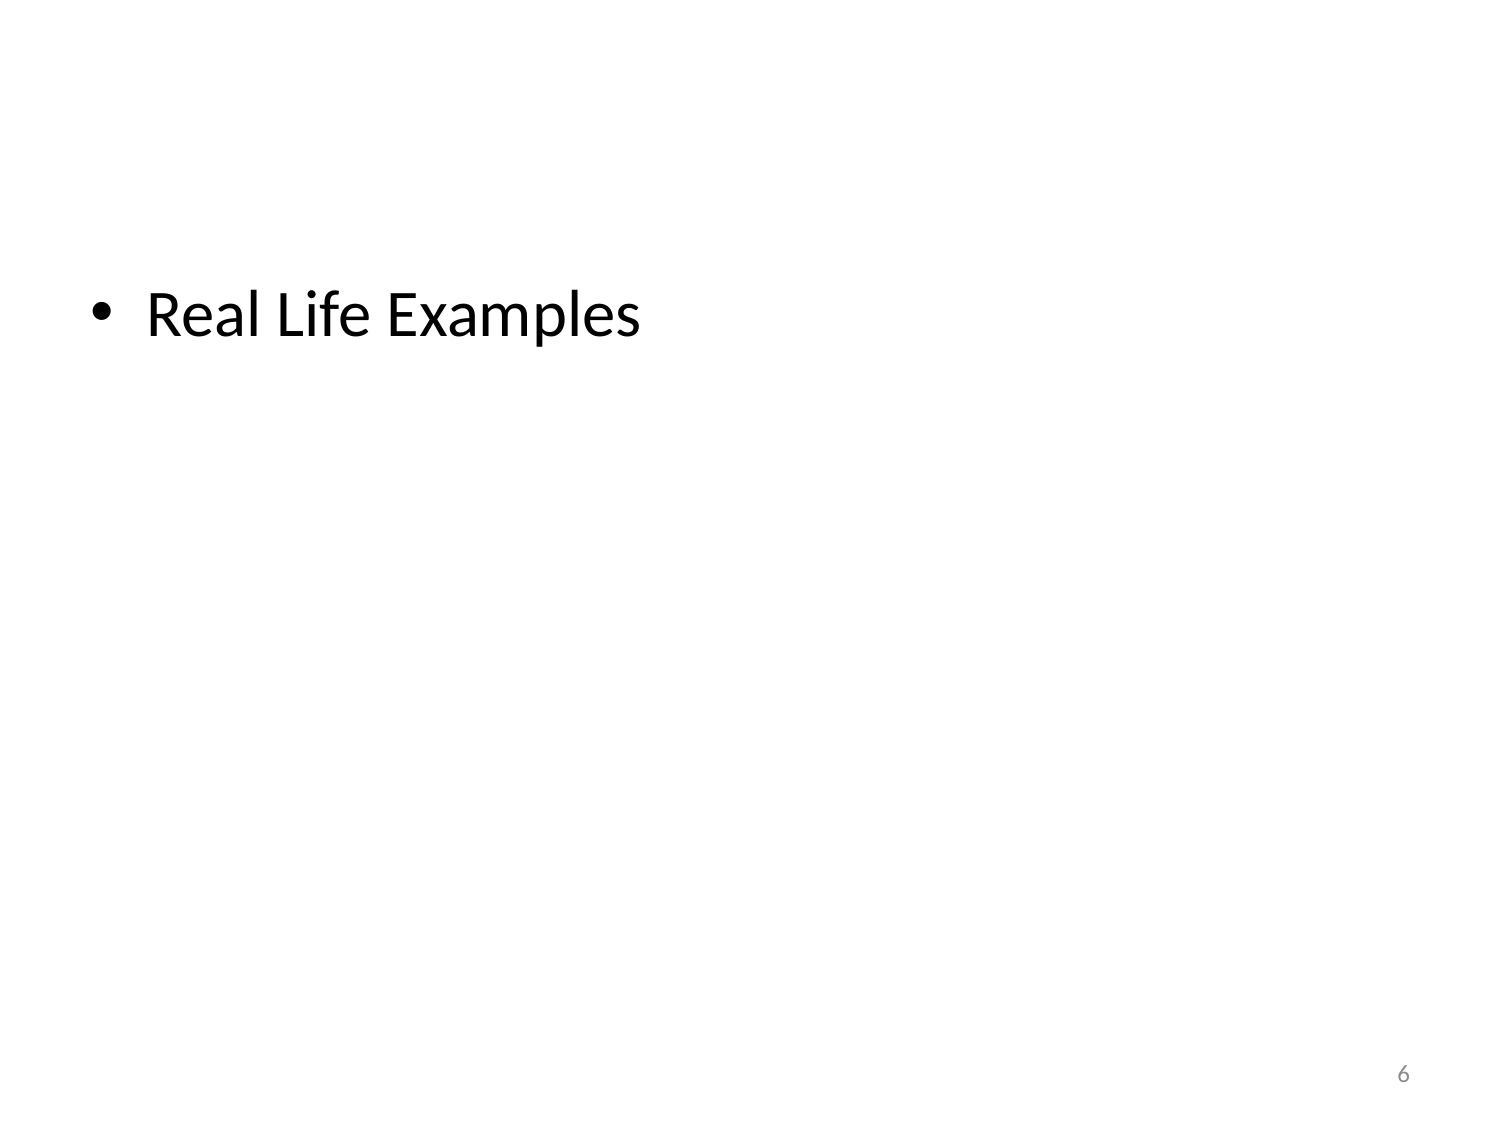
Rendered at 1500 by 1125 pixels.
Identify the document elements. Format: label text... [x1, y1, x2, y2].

list Real Life Examples [75, 262, 1425, 1005]
slide_number 6 [1074, 1042, 1425, 1103]
